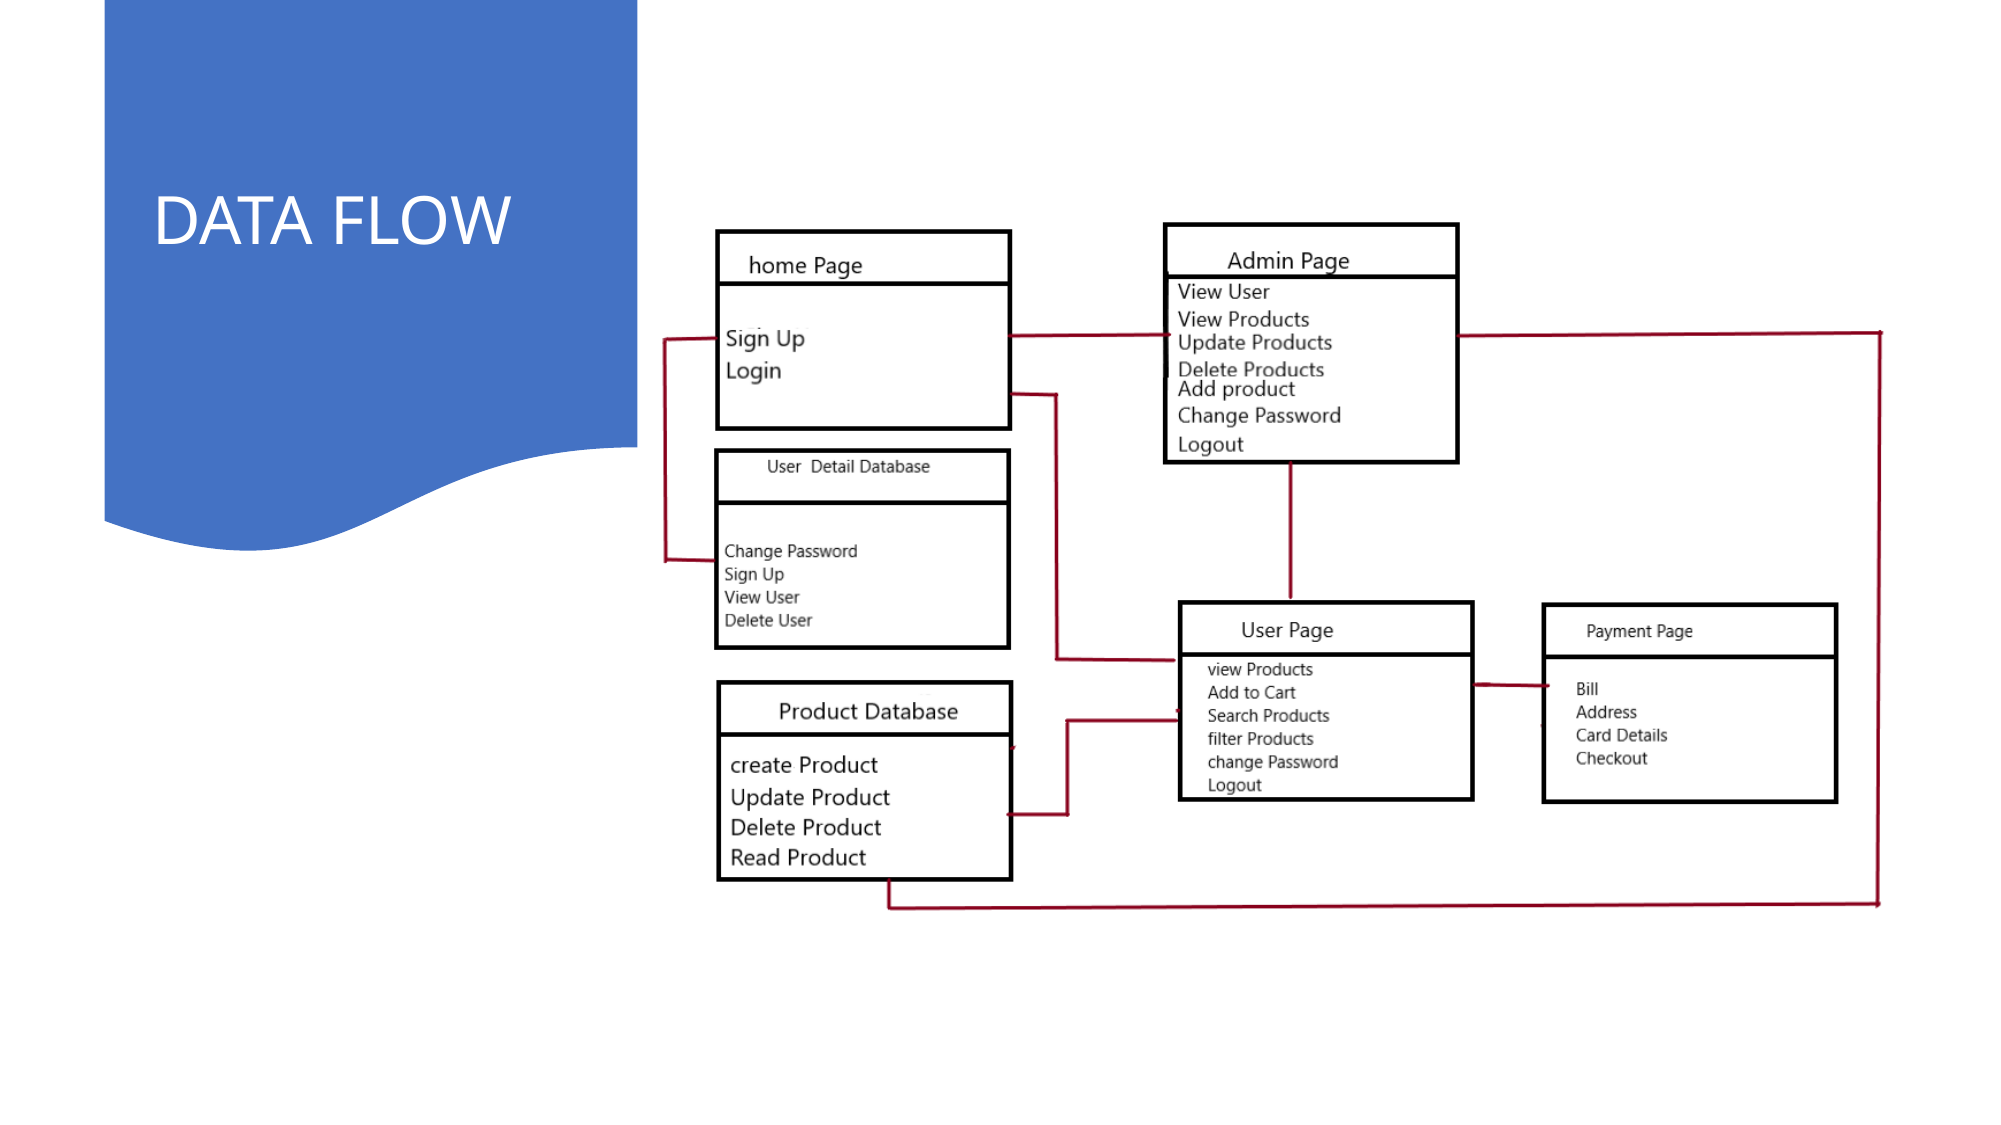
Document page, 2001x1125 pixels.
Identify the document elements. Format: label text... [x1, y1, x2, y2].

text_box [103, 0, 639, 552]
title DATA FLOW [137, 28, 604, 417]
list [644, 198, 1949, 927]
